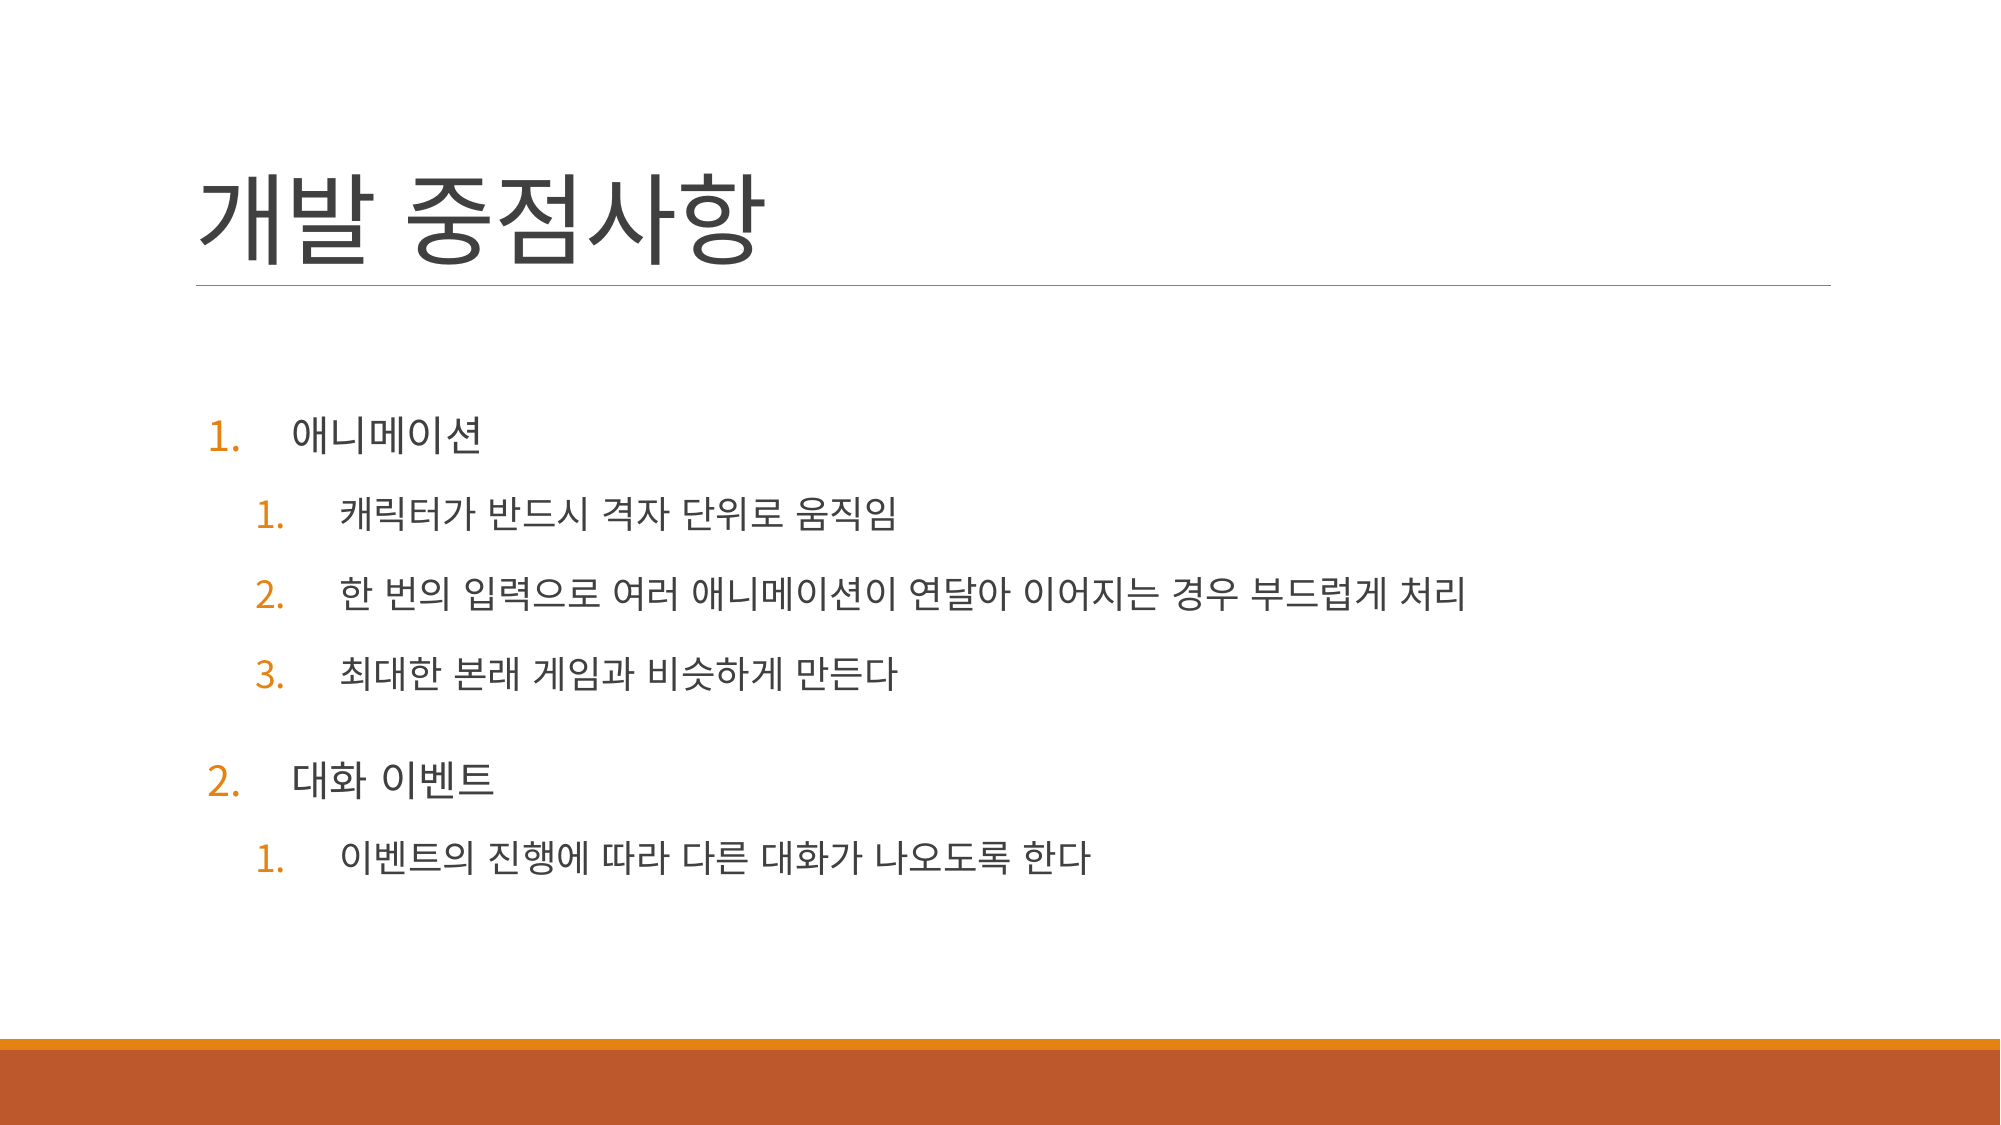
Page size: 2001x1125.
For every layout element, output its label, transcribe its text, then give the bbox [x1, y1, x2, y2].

list 애니메이션 캐릭터가 반드시 격자 단위로 움직임 한 번의 입력으로 여러 애니메이션이 연달아 이어지는 경우 부드럽게 처리 최대한 본래 게임과 비슷하게 만든다 대화 이벤트 이벤트의 진행에 따라 다른 대화가 나오도록 한다 [180, 302, 1830, 963]
title 개발 중점사항 [180, 47, 1830, 285]
